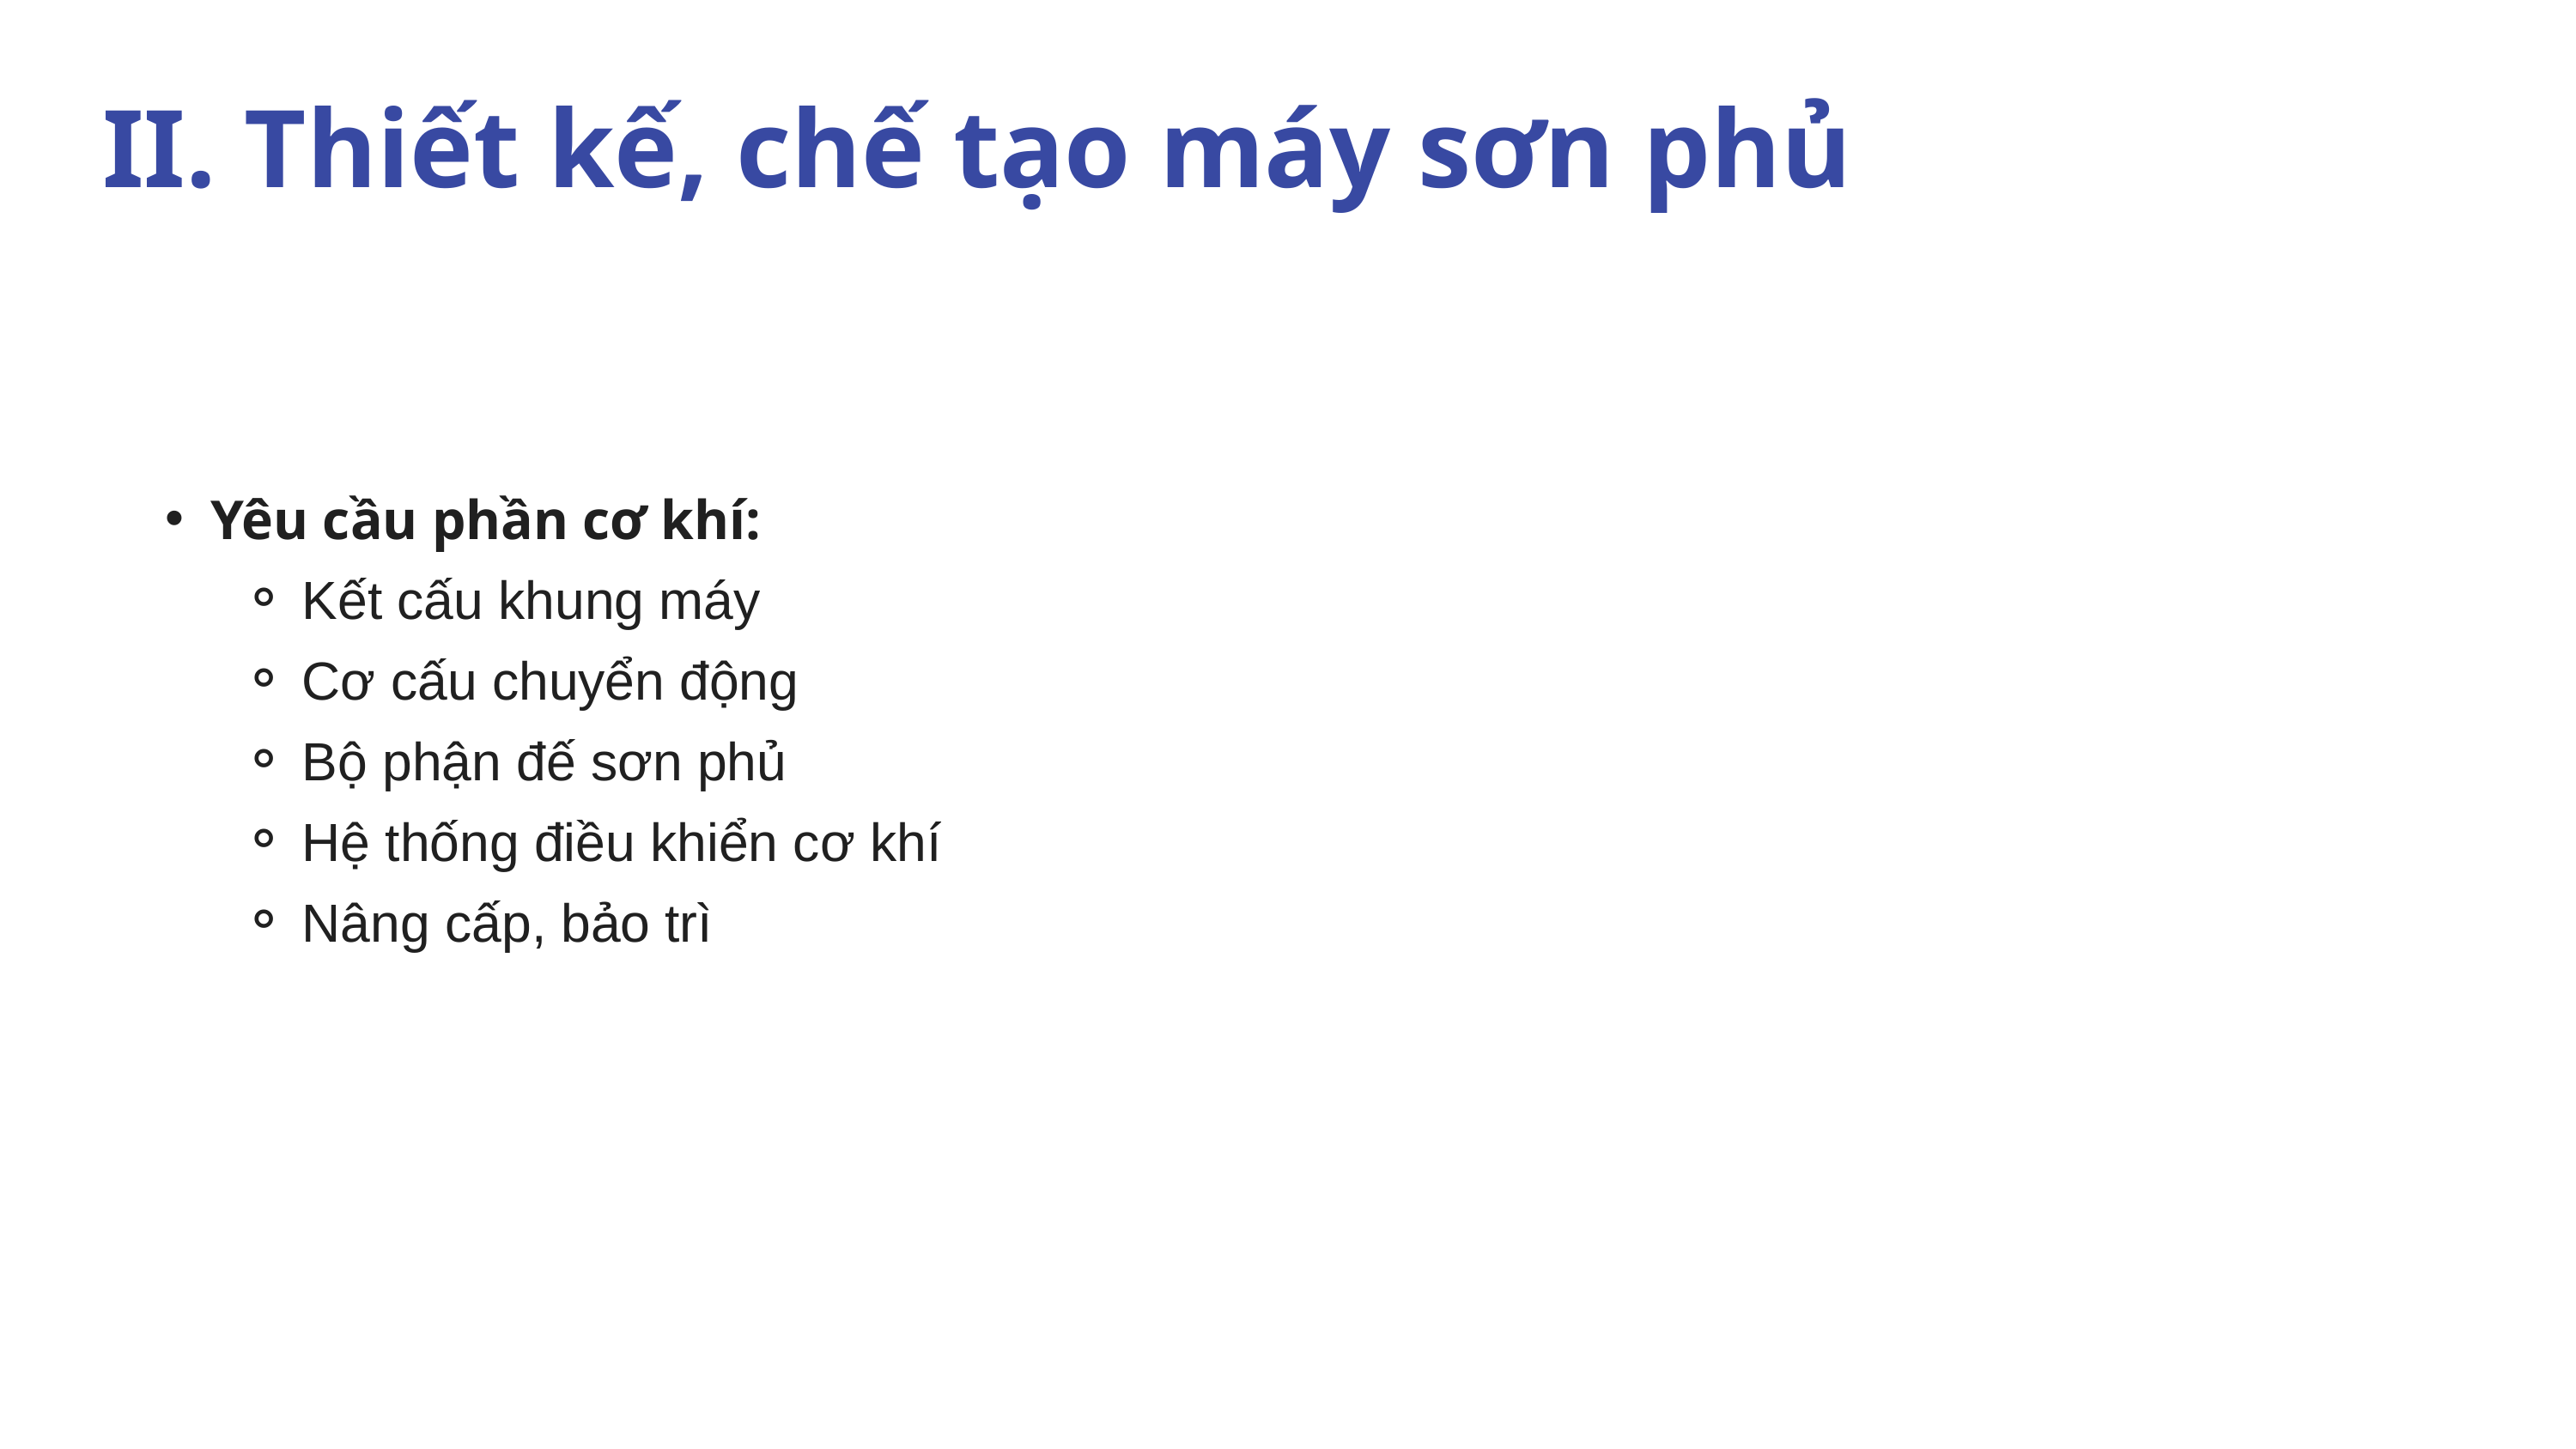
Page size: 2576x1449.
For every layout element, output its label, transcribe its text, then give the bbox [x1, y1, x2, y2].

text_box II. Thiết kế, chế tạo máy sơn phủ [102, 70, 2373, 209]
text_box Yêu cầu phần cơ khí: Kết cấu khung máy Cơ cấu chuyển động Bộ phận đế sơn phủ Hệ thống điều khiển cơ khí Nâng cấp, bảo trì [119, 469, 951, 1034]
